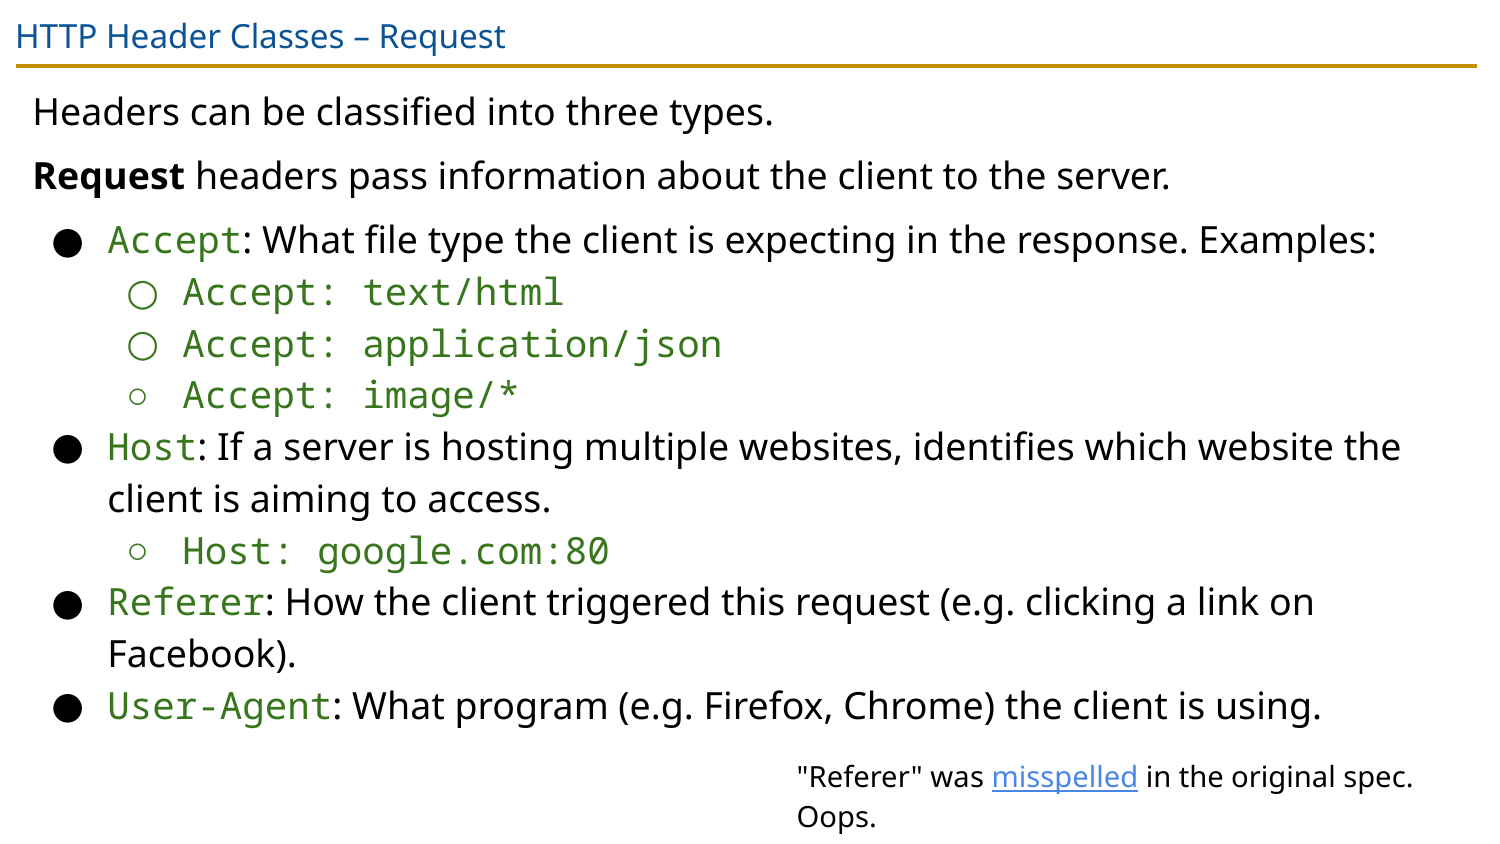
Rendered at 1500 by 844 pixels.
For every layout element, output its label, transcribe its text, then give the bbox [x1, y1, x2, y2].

list Headers can be classified into three types. Request headers pass information about the client to the server. Accept: What file type the client is expecting in the response. Examples: Accept: text/html Accept: application/json Accept: image/* Host: If a server is hosting multiple websites, identifies which website the client is aiming to access. Host: google.com:80 Referer: How the client triggered this request (e.g. clicking a link on Facebook). User-Agent: What program (e.g. Firefox, Chrome) the client is using. [17, 65, 1480, 810]
text_box "Referer" was misspelled in the original spec. Oops. [781, 743, 1480, 844]
title HTTP Header Classes – Request [0, 0, 1500, 65]
